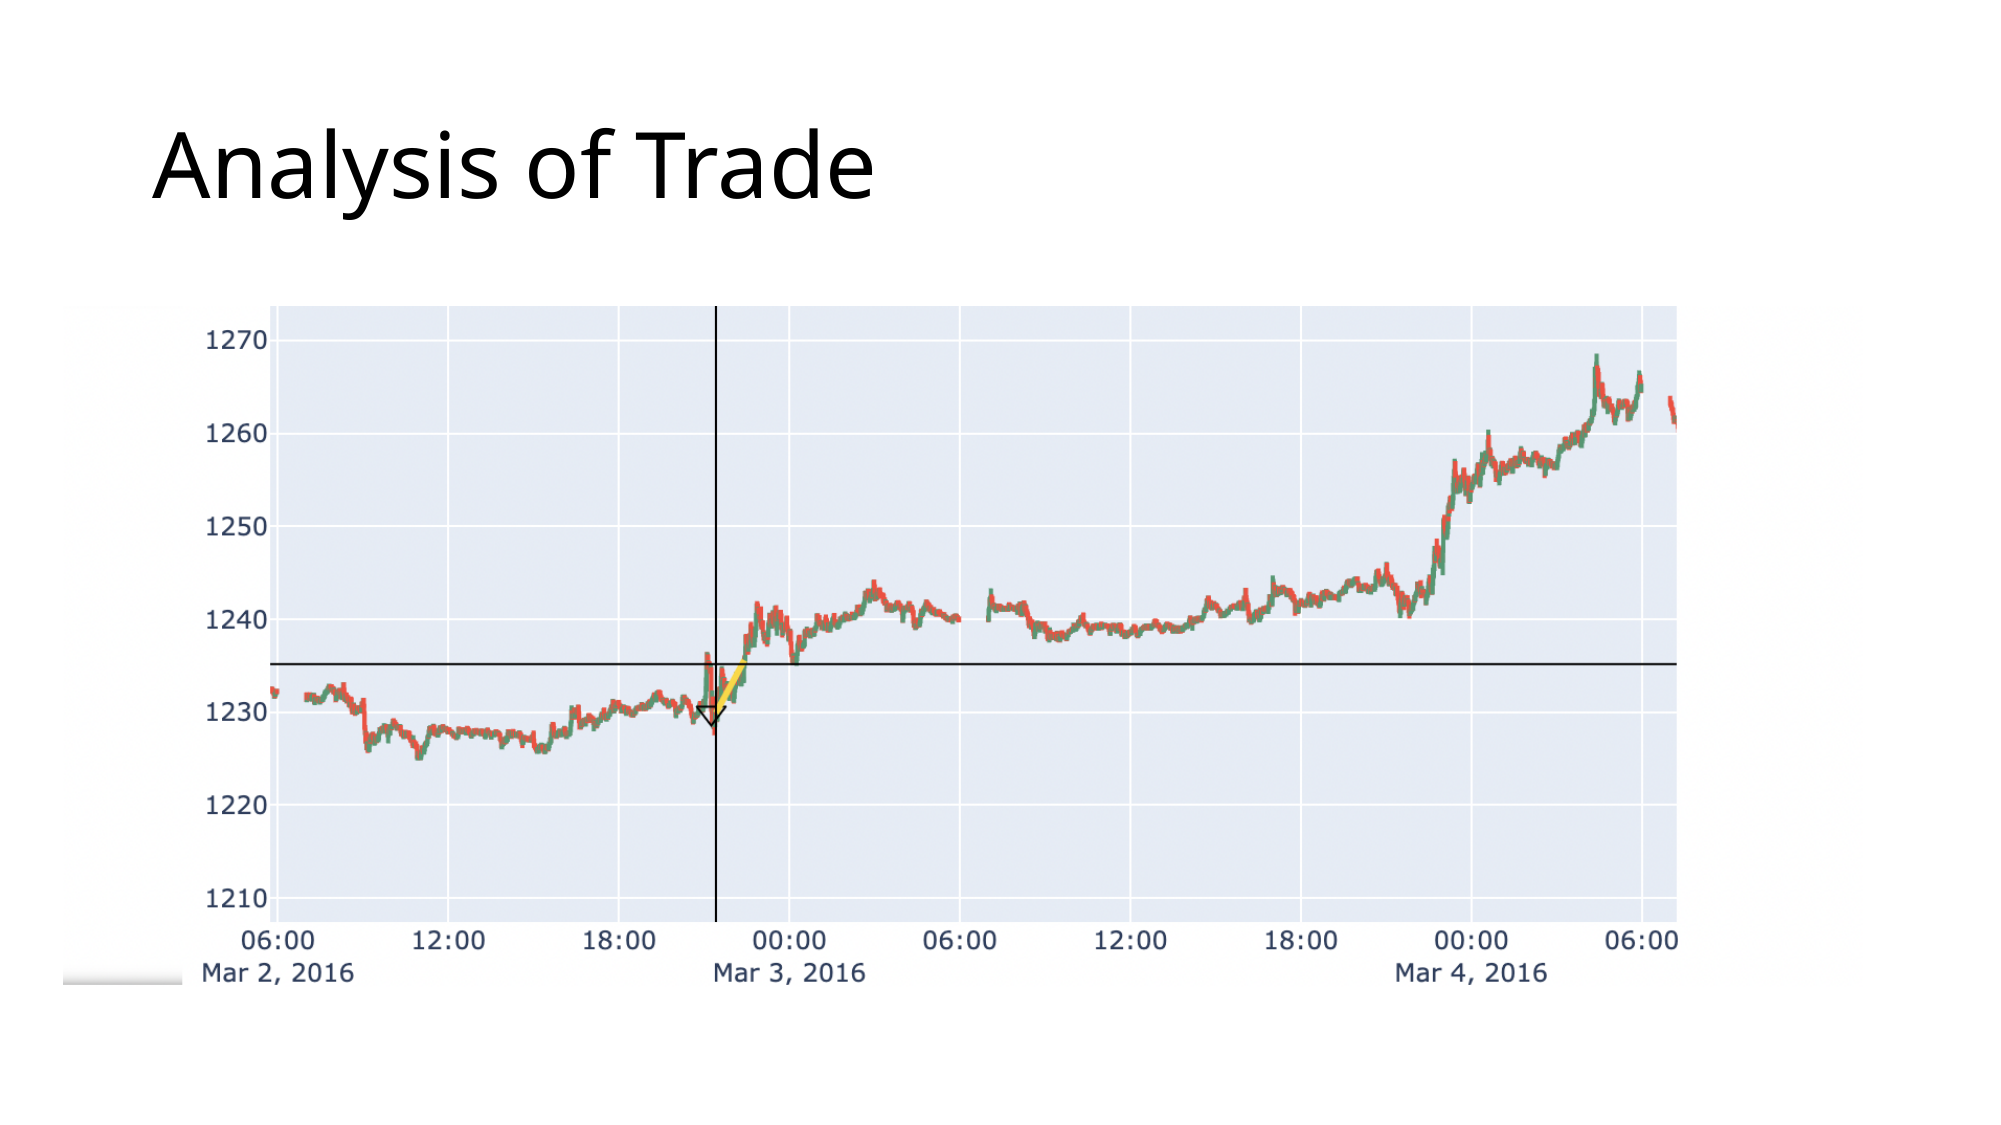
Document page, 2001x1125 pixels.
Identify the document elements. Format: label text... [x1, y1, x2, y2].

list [63, 306, 1863, 987]
title Analysis of Trade [137, 59, 1863, 278]
